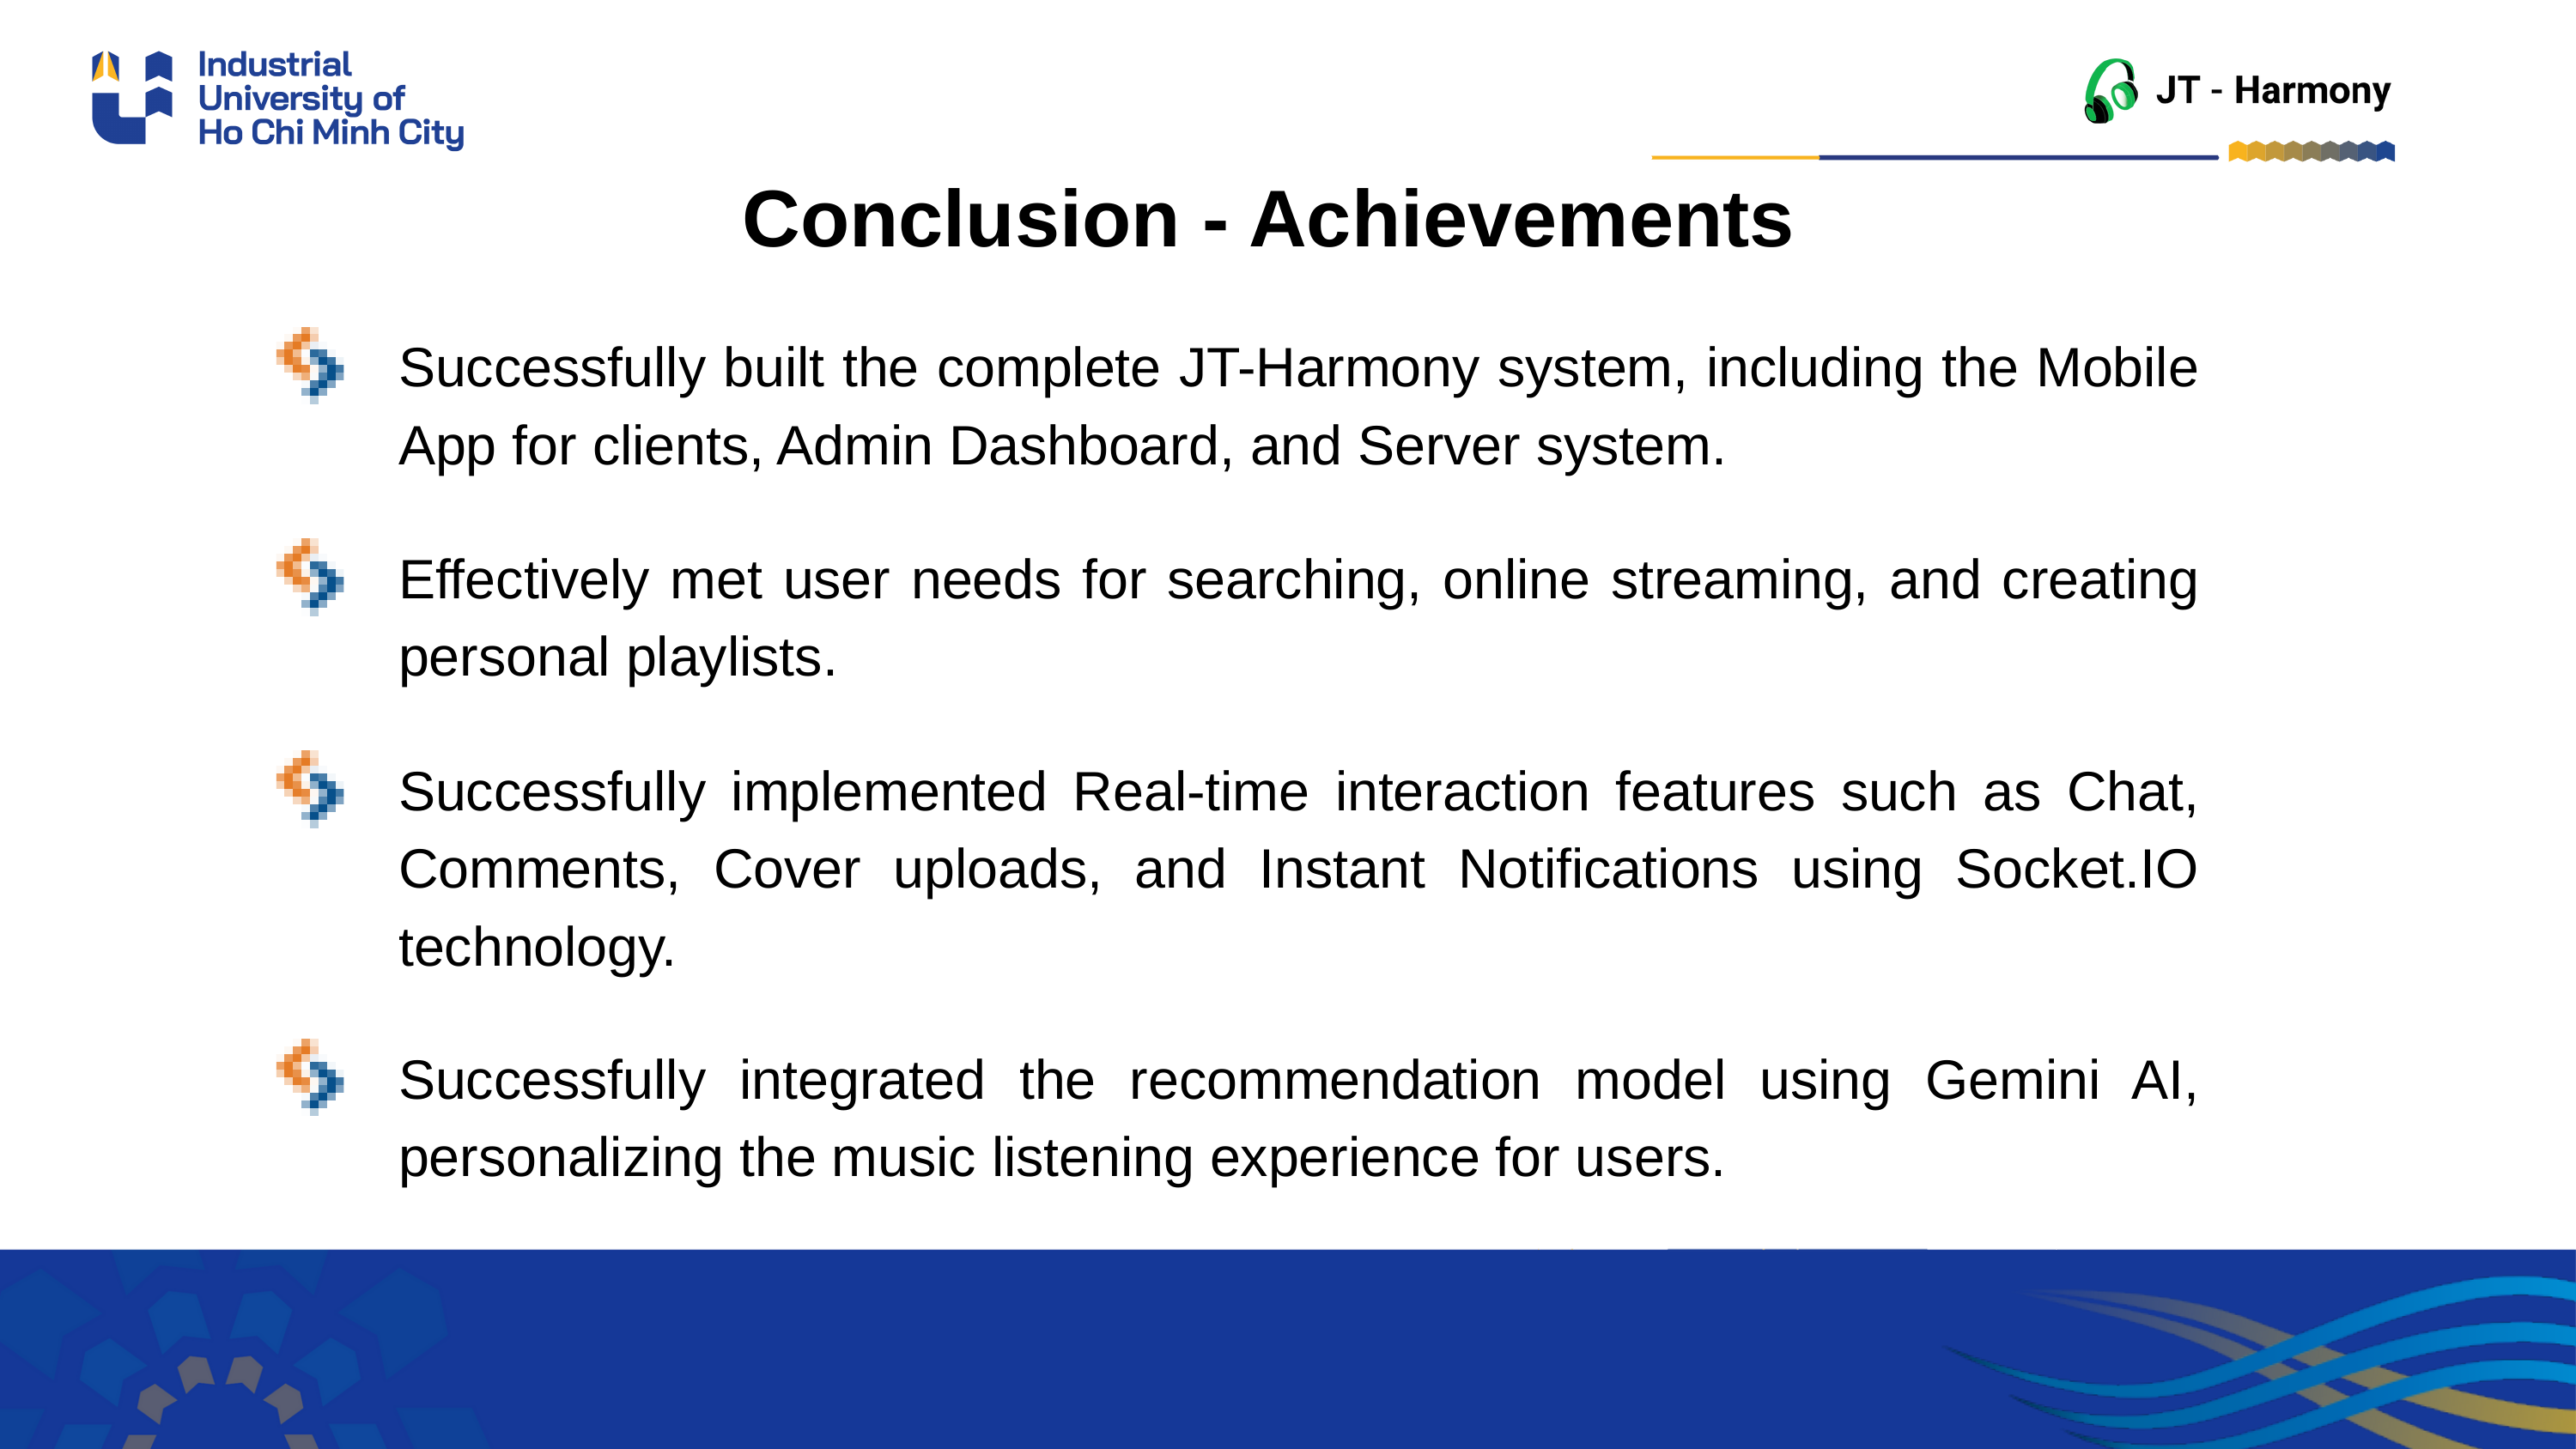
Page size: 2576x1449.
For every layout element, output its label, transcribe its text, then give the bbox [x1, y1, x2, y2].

text_box Successfully implemented Real-time interaction features such as Chat, Comments, Cover uploads, and Instant Notifications using Socket.IO technology. [398, 743, 2199, 977]
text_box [1640, 129, 2399, 182]
text_box Successfully integrated the recommendation model using Gemini AI, personalizing the music listening experience for users. [398, 1032, 2199, 1188]
text_box Successfully built the complete JT-Harmony system, including the Mobile App for clients, Admin Dashboard, and Server system. [398, 320, 2199, 476]
text_box [2078, 32, 2411, 150]
text_box [1941, 1274, 2576, 1449]
text_box Effectively met user needs for searching, online streaming, and creating personal playlists. [398, 531, 2199, 688]
text_box [276, 750, 344, 828]
text_box [276, 327, 344, 404]
text_box [0, 0, 2576, 1449]
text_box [82, 45, 474, 157]
text_box [276, 538, 344, 616]
text_box [276, 1039, 344, 1117]
text_box Conclusion - Achievements [742, 149, 1834, 264]
